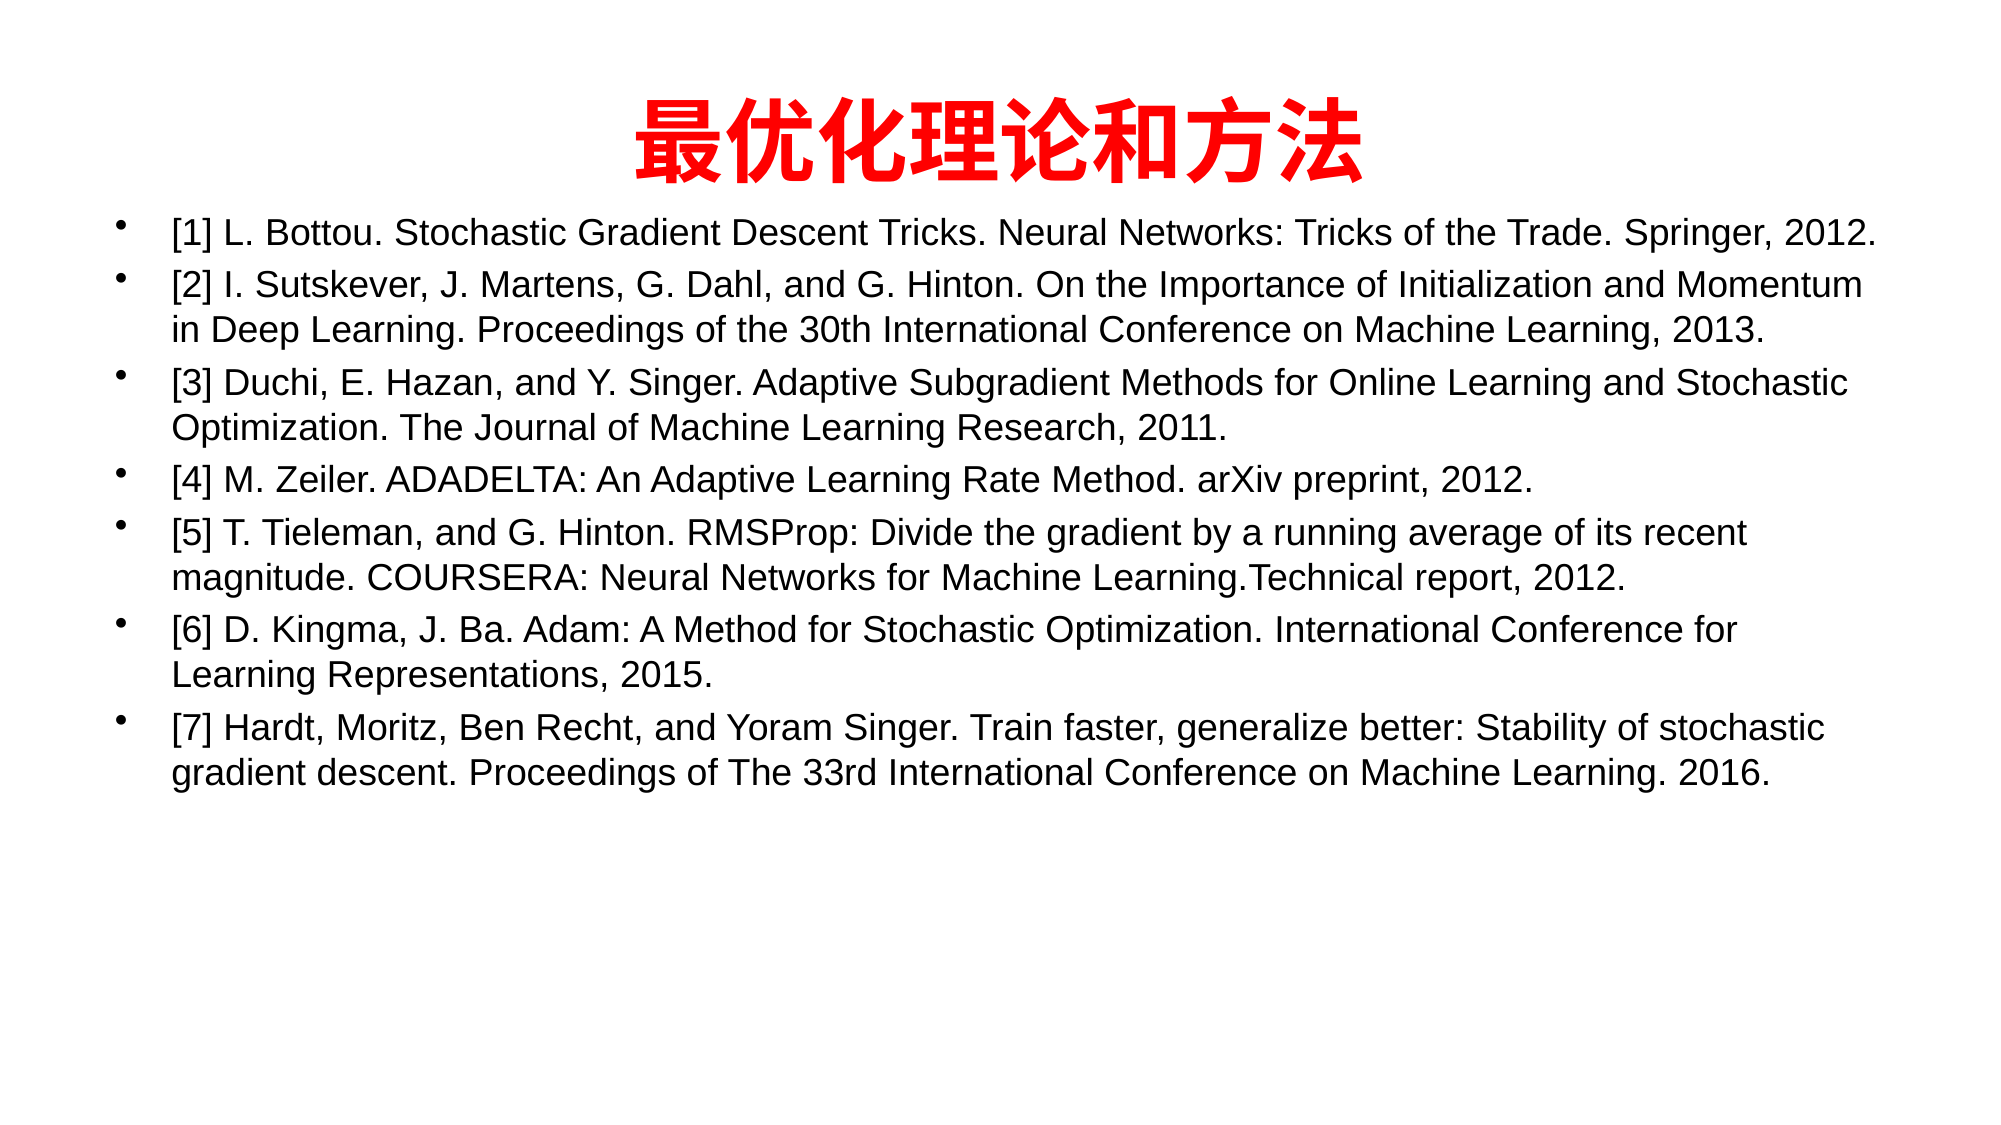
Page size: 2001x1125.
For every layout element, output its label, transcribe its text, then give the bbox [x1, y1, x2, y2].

list [1] L. Bottou. Stochastic Gradient Descent Tricks. Neural Networks: Tricks of the Trade. Springer, 2012. [2] I. Sutskever, J. Martens, G. Dahl, and G. Hinton. On the Importance of Initialization and Momentum in Deep Learning. Proceedings of the 30th International Conference on Machine Learning, 2013. [3] Duchi, E. Hazan, and Y. Singer. Adaptive Subgradient Methods for Online Learning and Stochastic Optimization. The Journal of Machine Learning Research, 2011. [4] M. Zeiler. ADADELTA: An Adaptive Learning Rate Method. arXiv preprint, 2012. [5] T. Tieleman, and G. Hinton. RMSProp: Divide the gradient by a running average of its recent magnitude. COURSERA: Neural Networks for Machine Learning.Technical report, 2012. [6] D. Kingma, J. Ba. Adam: A Method for Stochastic Optimization. International Conference for Learning Representations, 2015. [7] Hardt, Moritz, Ben Recht, and Yoram Singer. Train faster, generalize better: Stability of stochastic gradient descent. Proceedings of The 33rd International Conference on Machine Learning. 2016. [99, 200, 1900, 1018]
title 最优化理论和方法 [99, 45, 1900, 200]
